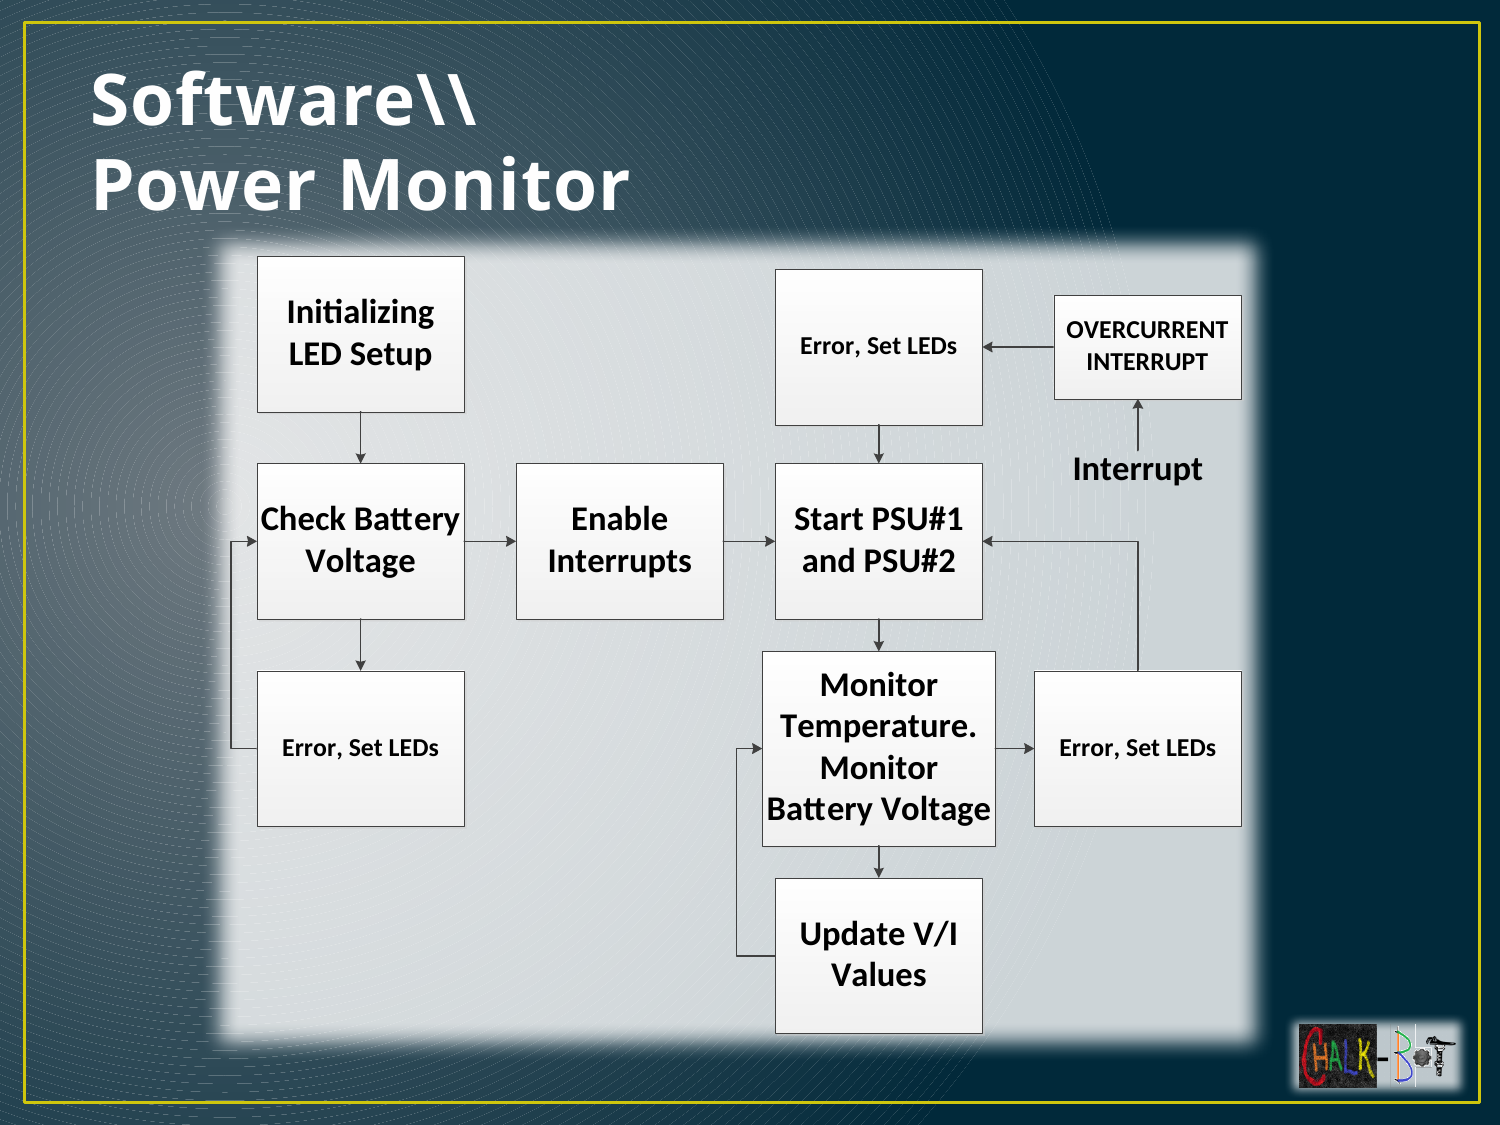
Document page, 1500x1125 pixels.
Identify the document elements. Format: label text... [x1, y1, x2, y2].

title Software\\ Power Monitor [75, 45, 1425, 233]
picture [1299, 1024, 1456, 1088]
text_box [217, 253, 1246, 1038]
